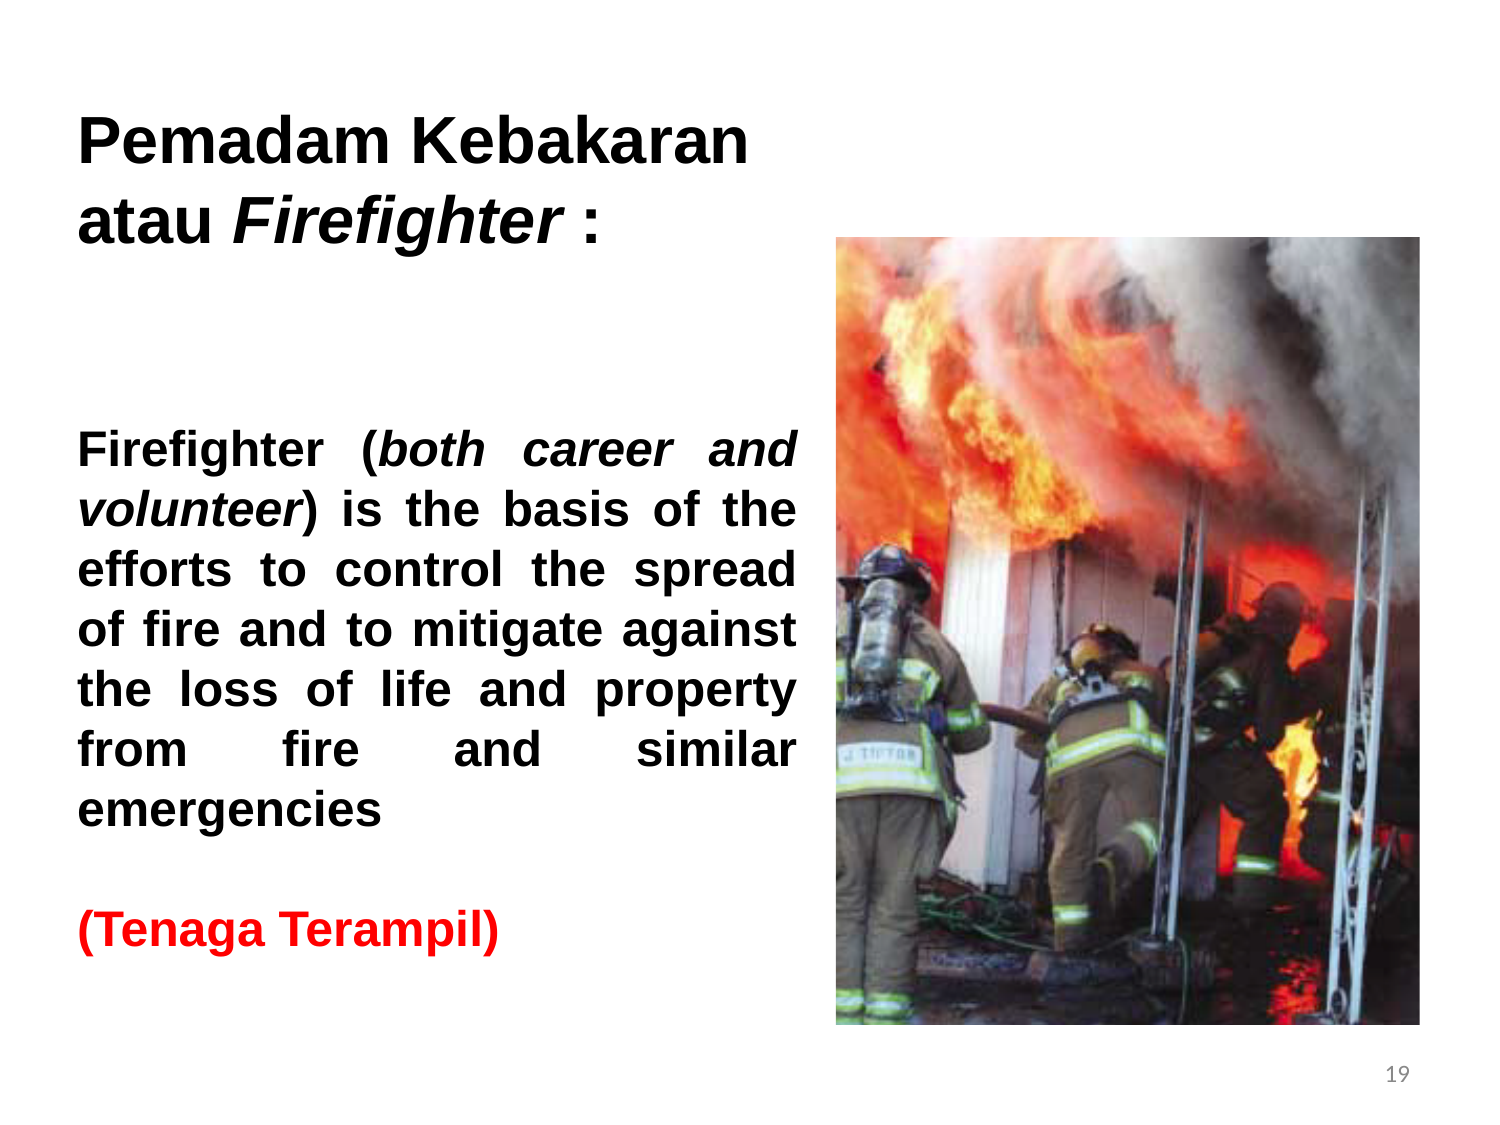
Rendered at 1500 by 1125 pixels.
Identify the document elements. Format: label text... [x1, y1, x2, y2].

text_box Pemadam Kebakaran atau Firefighter : Firefighter (both career and volunteer) is the basis of the efforts to control the spread of fire and to mitigate against the loss of life and property from fire and similar emergencies (Tenaga Terampil) [62, 89, 813, 965]
slide_number 19 [1074, 1042, 1425, 1103]
picture [835, 237, 1421, 1025]
